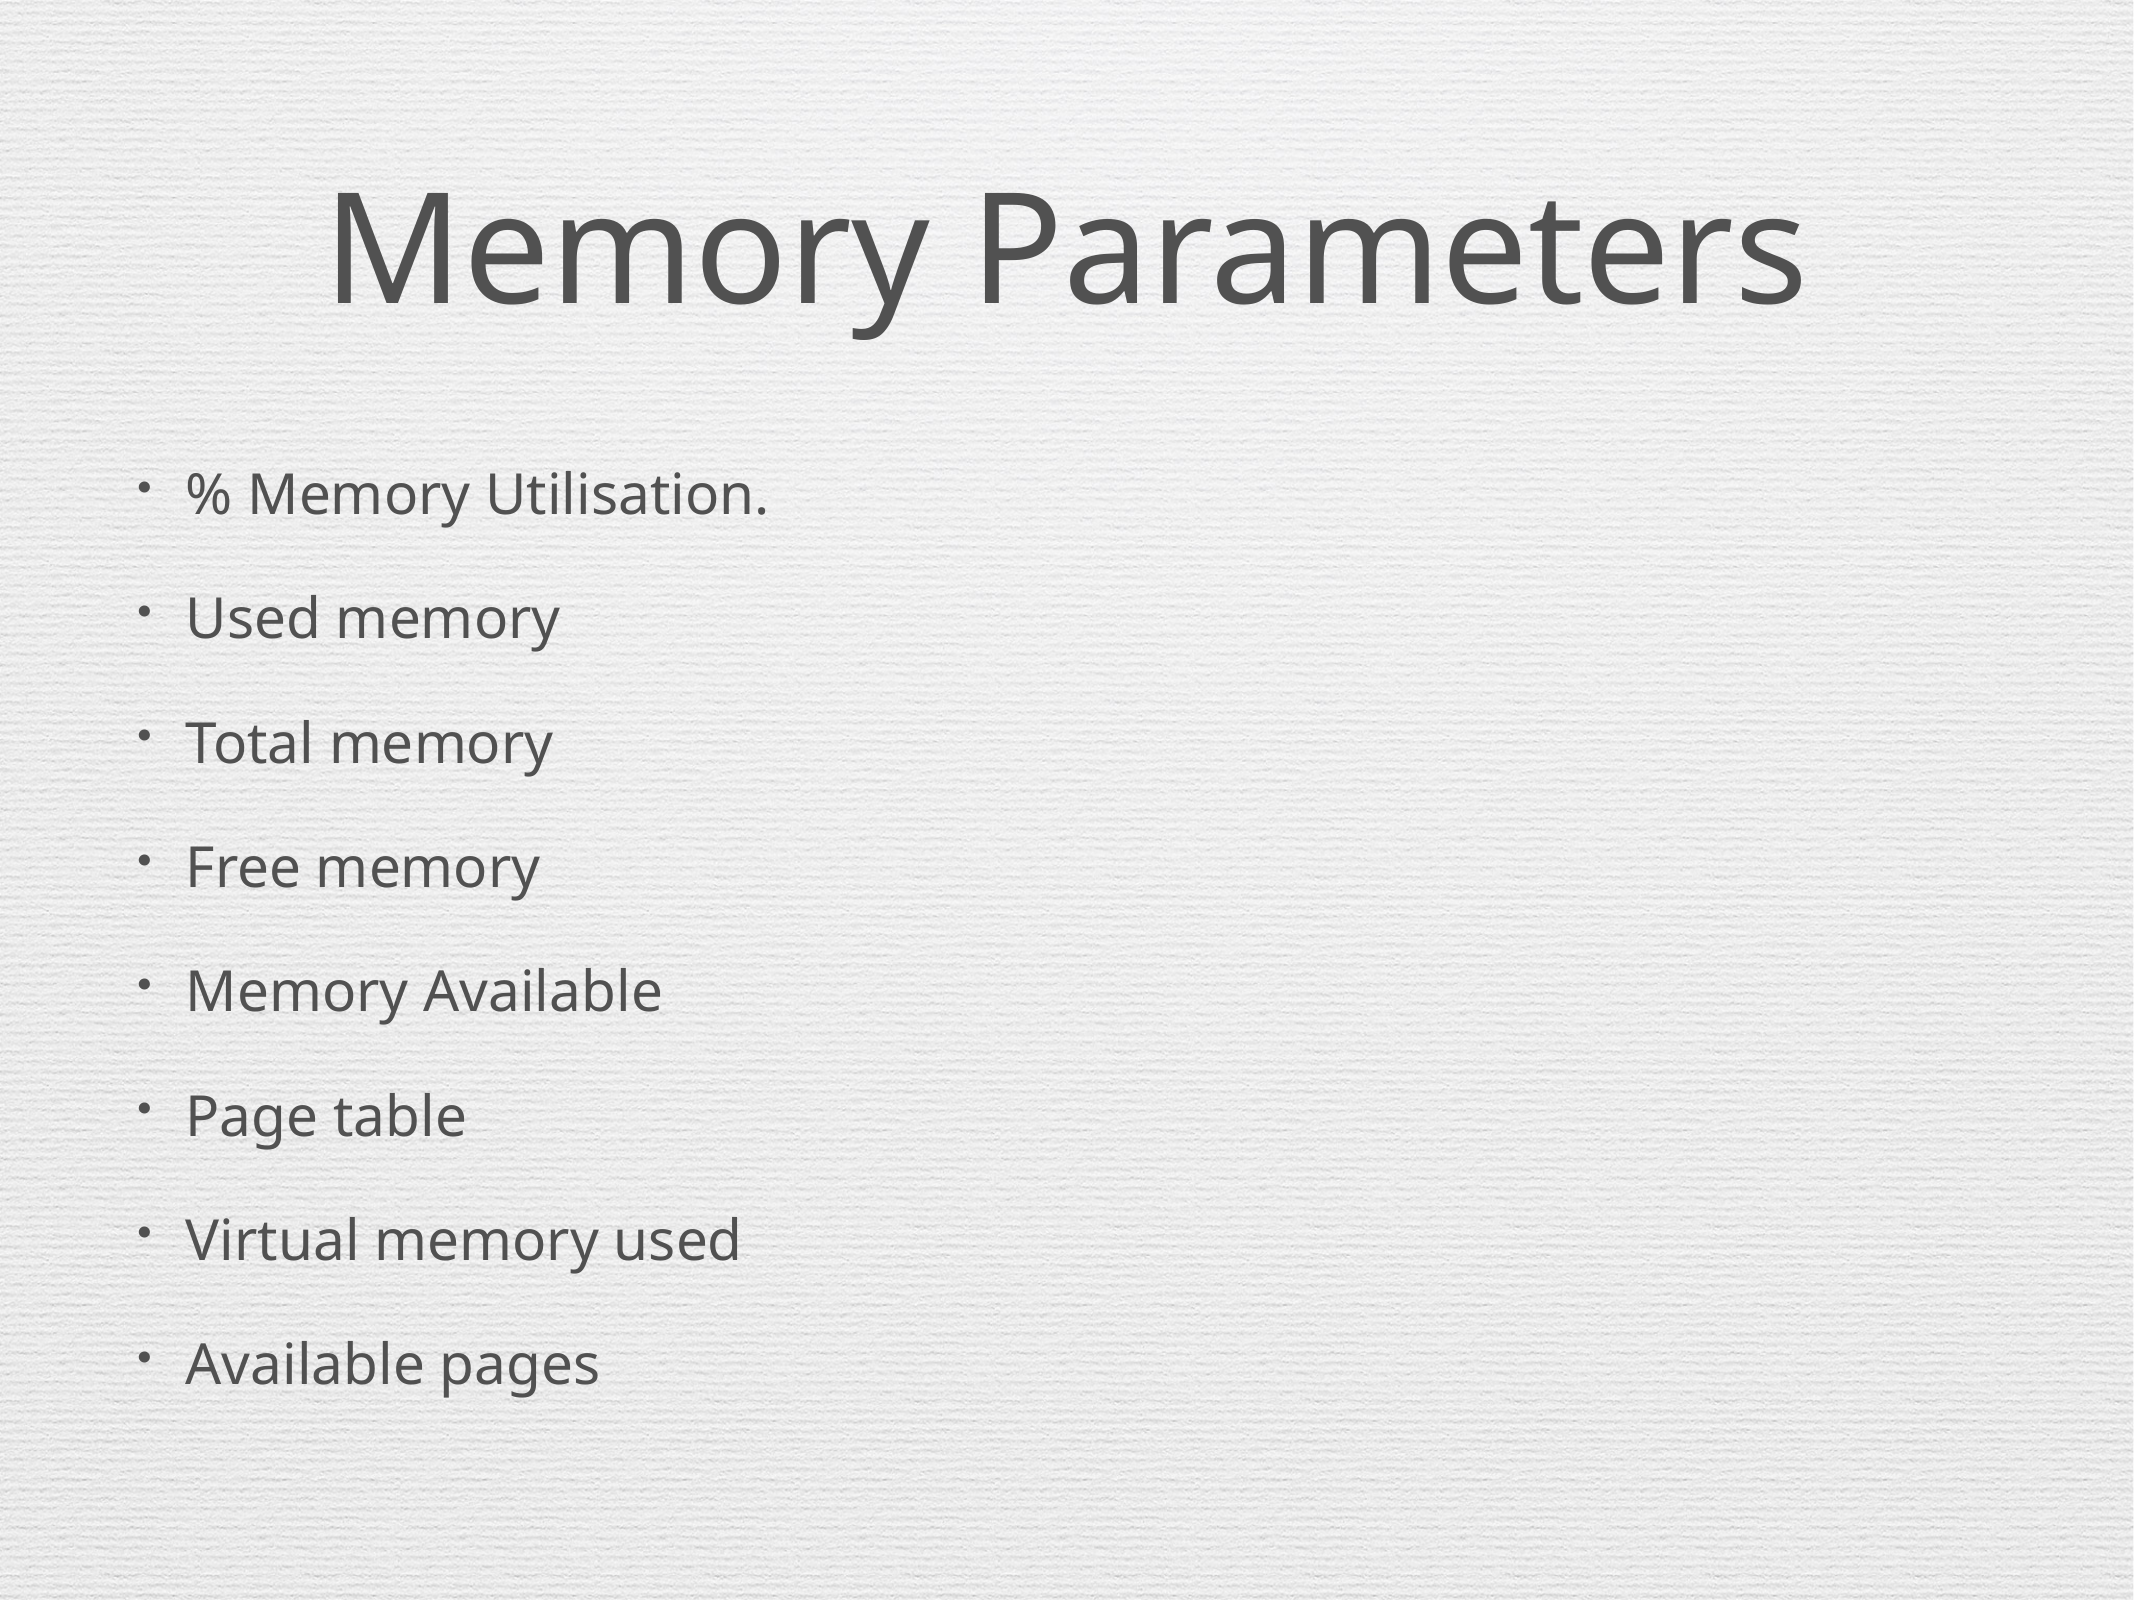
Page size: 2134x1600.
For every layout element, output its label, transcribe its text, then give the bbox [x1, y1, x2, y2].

list % Memory Utilisation. Used memory Total memory Free memory Memory Available Page table Virtual memory used Available pages [128, 457, 2005, 1397]
picture [0, 0, 2134, 1600]
title Memory Parameters [128, 84, 2005, 399]
